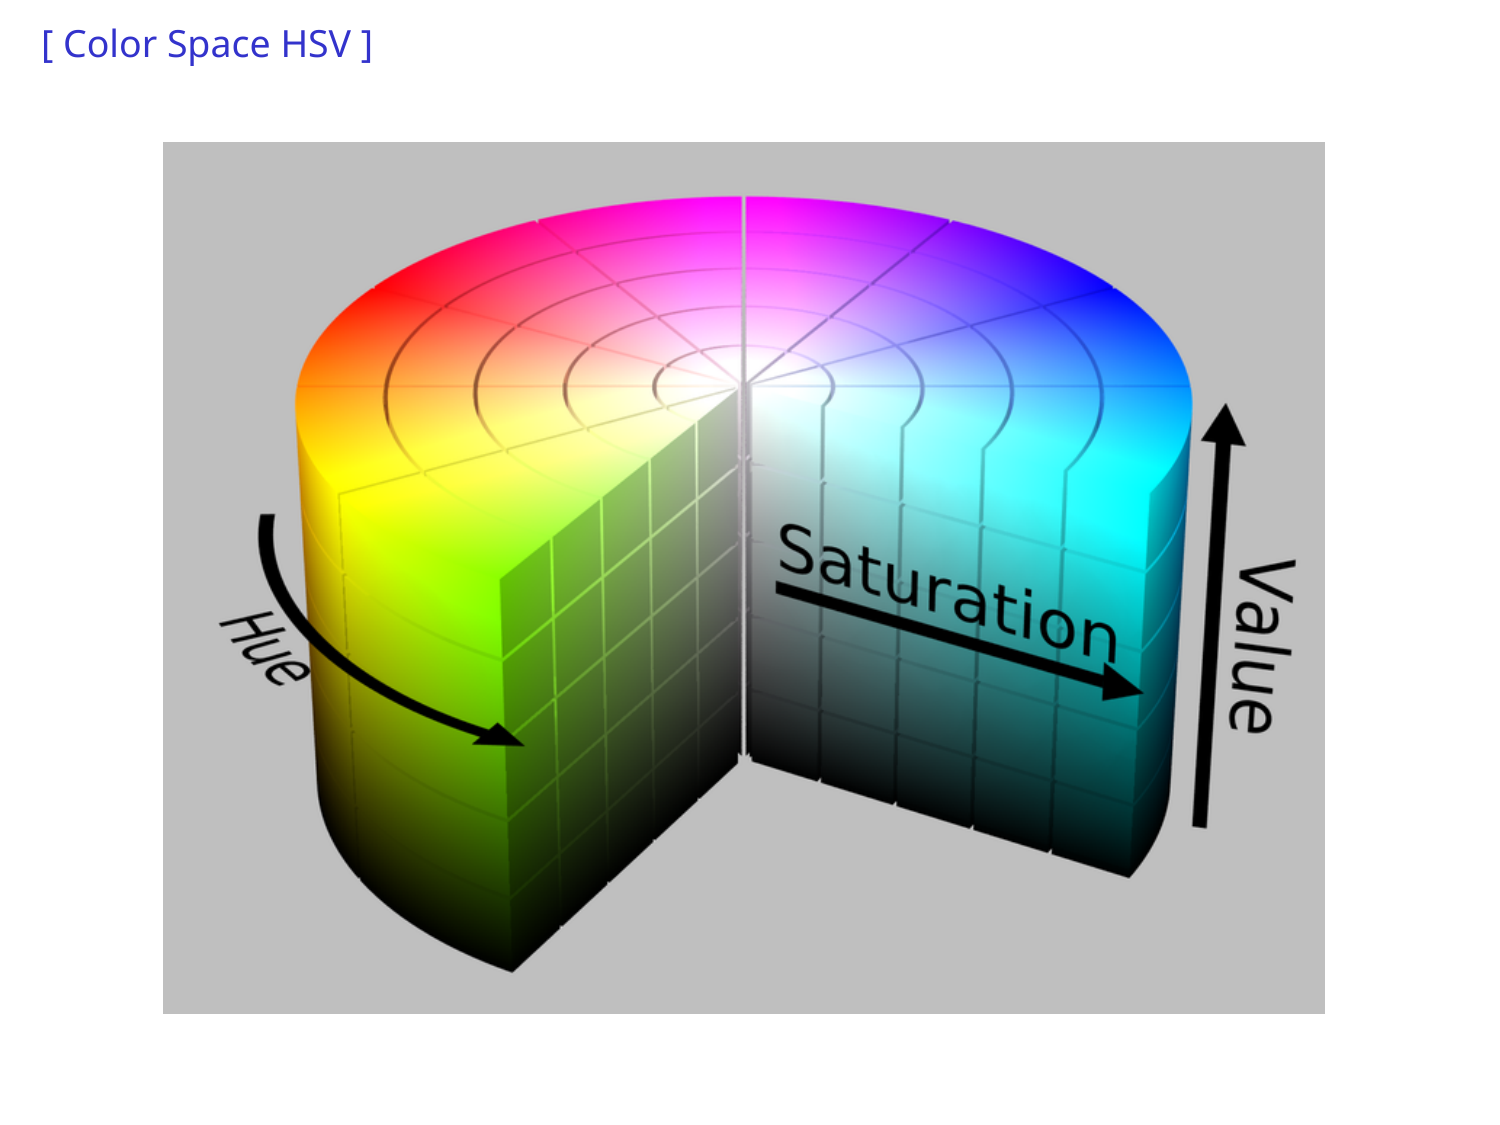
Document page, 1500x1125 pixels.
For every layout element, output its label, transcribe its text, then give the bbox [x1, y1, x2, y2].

text_box [ Color Space HSV ] [26, 12, 389, 73]
picture [163, 142, 1326, 1015]
